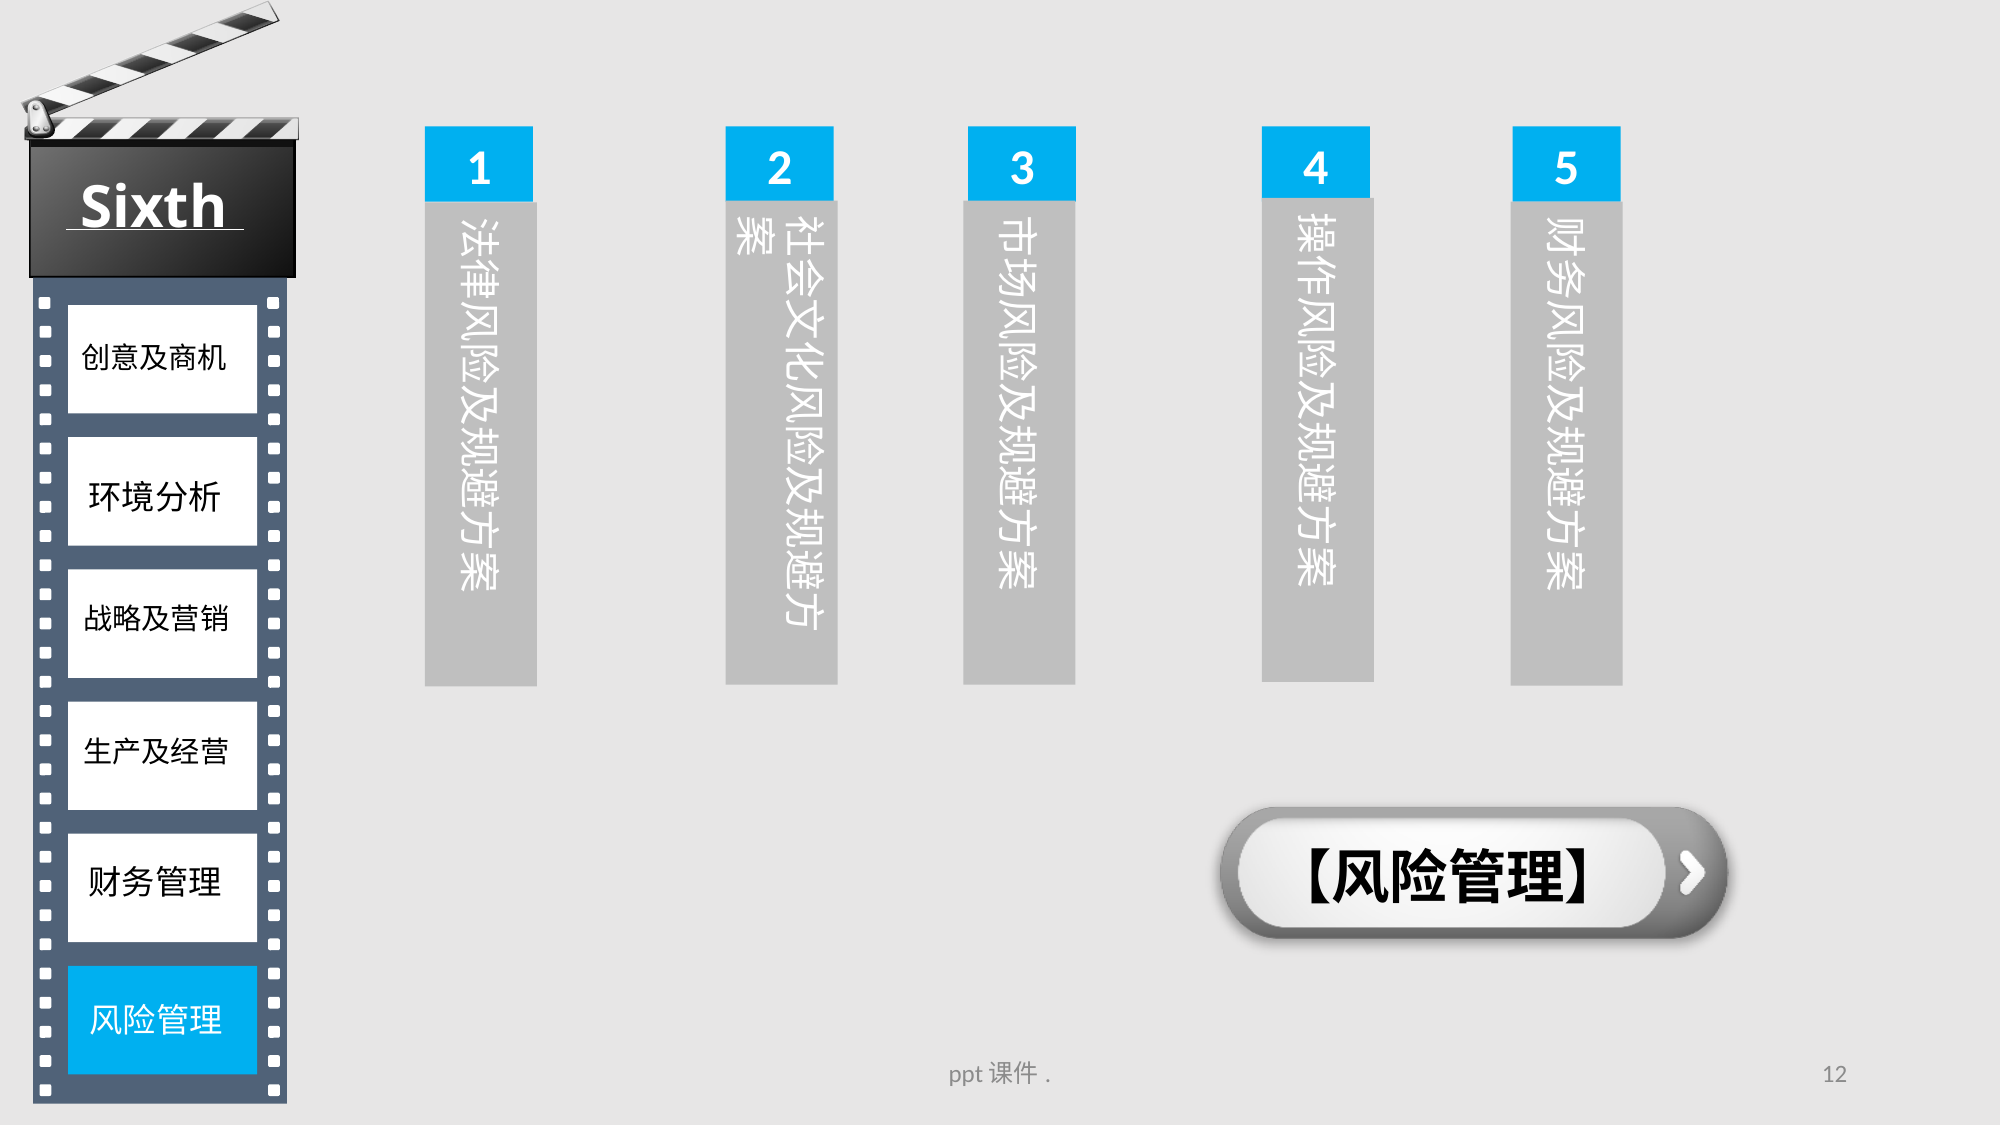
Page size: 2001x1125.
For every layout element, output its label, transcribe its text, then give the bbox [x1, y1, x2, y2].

text_box 创意及商机 [52, 332, 258, 383]
text_box 战略及营销 [68, 592, 263, 643]
text_box [32, 278, 288, 1105]
text_box 4 [1261, 125, 1371, 197]
picture [20, 0, 300, 278]
text_box 生产及经营 [68, 726, 263, 777]
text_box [38, 297, 52, 1097]
text_box 环境分析 [74, 469, 245, 524]
text_box 财务管理 [74, 853, 245, 909]
slide_number 12 [1412, 1042, 1863, 1103]
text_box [267, 297, 280, 1097]
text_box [1154, 789, 1786, 983]
text_box [67, 436, 258, 547]
text_box [67, 568, 258, 679]
text_box 风险管理 [75, 992, 245, 1047]
text_box [67, 700, 258, 811]
text_box 社会文化风险及规避方案 [725, 200, 839, 686]
text_box 财务风险及规避方案 [1510, 201, 1624, 687]
text_box 操作风险及规避方案 [1261, 197, 1375, 683]
footer ppt课件. [662, 1042, 1338, 1103]
text_box 5 [1512, 125, 1622, 201]
text_box [67, 383, 258, 414]
text_box 1 [424, 125, 534, 201]
text_box [67, 304, 258, 332]
text_box [67, 965, 258, 1075]
text_box 2 [725, 125, 835, 200]
text_box [67, 833, 258, 943]
text_box 法律风险及规避方案 [424, 201, 538, 687]
text_box 市场风险及规避方案 [962, 200, 1076, 686]
text_box 3 [967, 125, 1077, 203]
